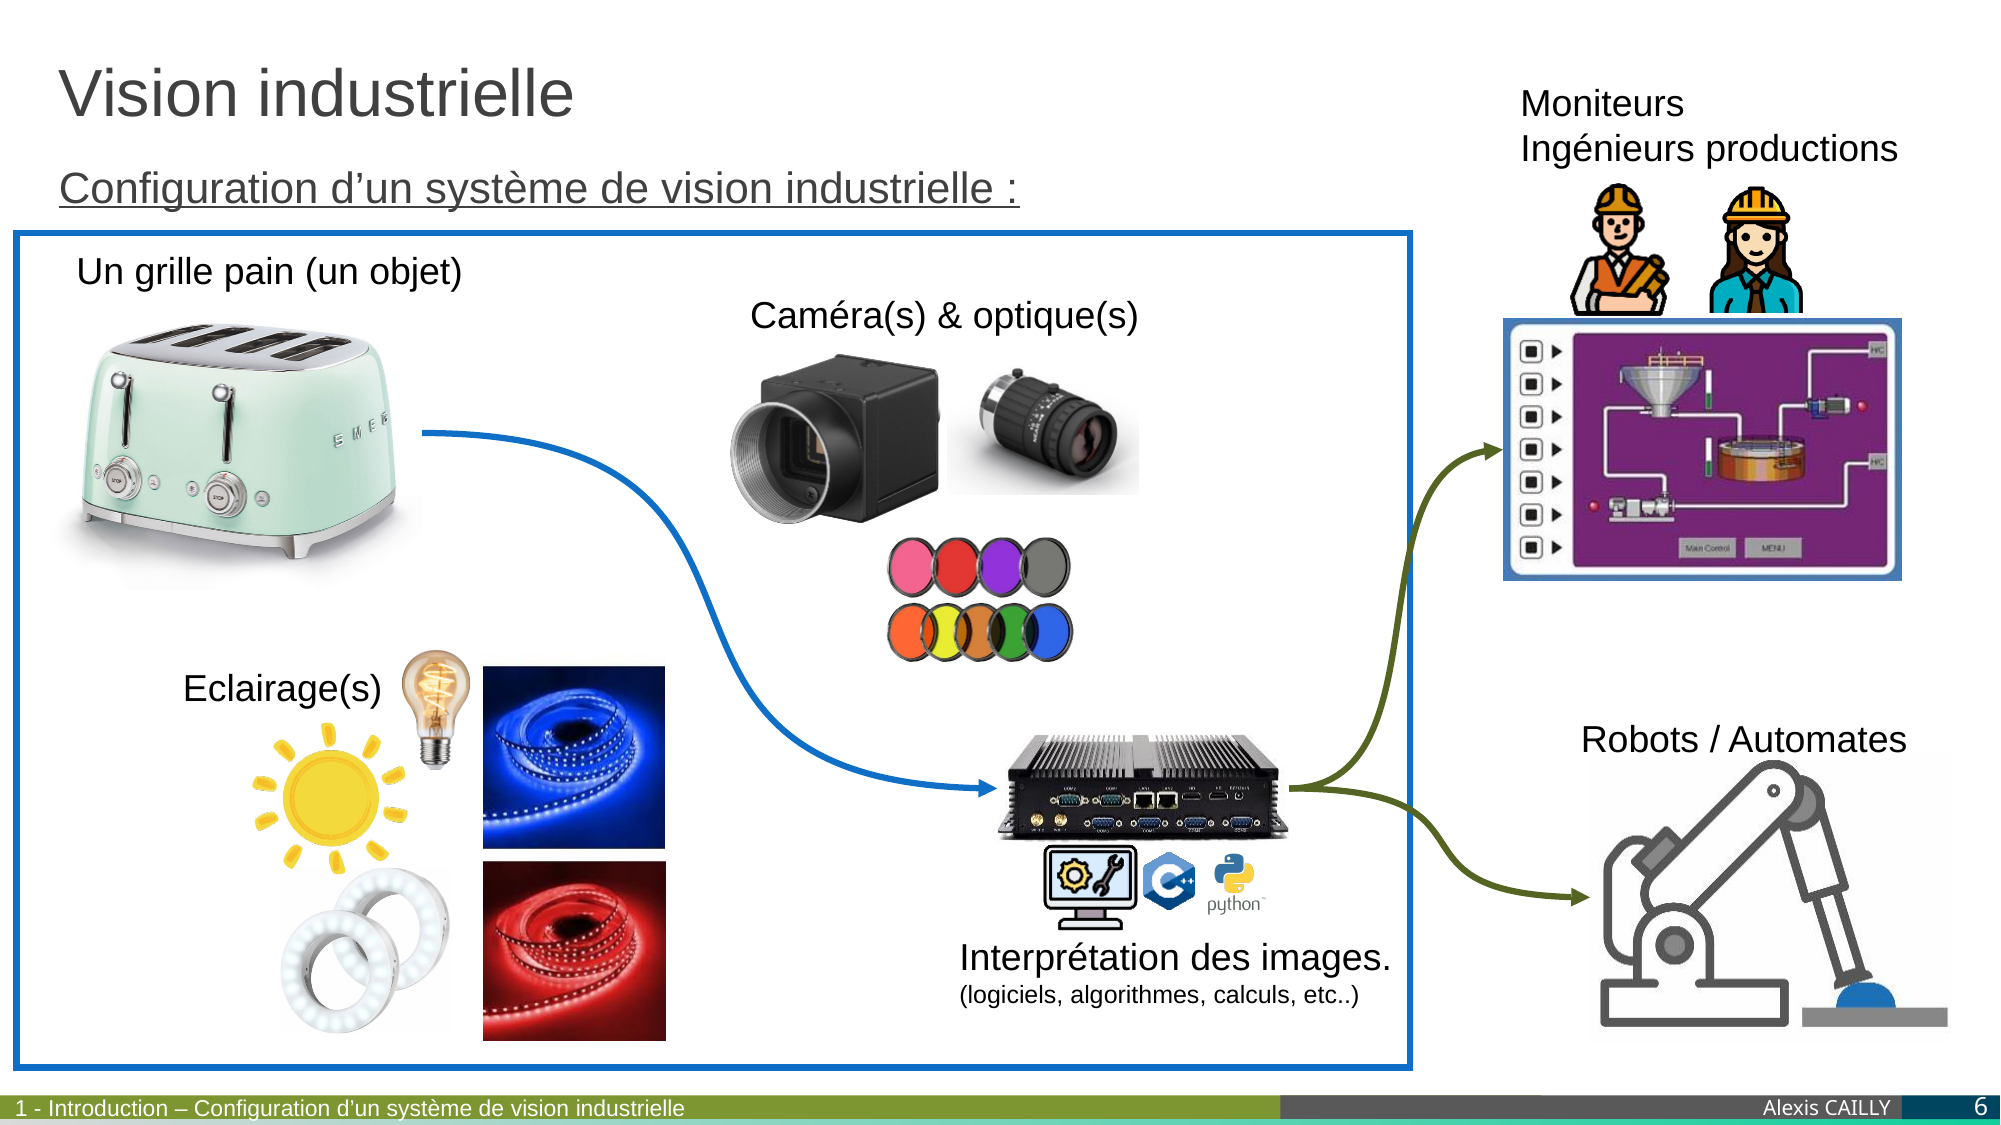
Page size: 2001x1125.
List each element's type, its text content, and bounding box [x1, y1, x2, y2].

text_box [421, 433, 998, 789]
title Vision industrielle [59, 59, 1207, 148]
picture [1589, 752, 1951, 1043]
slide_number 6 [1901, 1095, 2000, 1120]
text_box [1288, 449, 1503, 788]
text_box [15, 232, 1411, 1069]
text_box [46, 239, 481, 590]
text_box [710, 284, 1157, 671]
text_box Robots / Automates [1566, 707, 1923, 768]
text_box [941, 734, 1410, 1017]
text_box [166, 644, 666, 1041]
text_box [1502, 71, 1917, 581]
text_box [1410, 788, 1590, 898]
list Configuration d’un système de vision industrielle : [59, 165, 1207, 453]
text_box 1 - Introduction – Configuration d’un système de vision industrielle [0, 1085, 1058, 1125]
